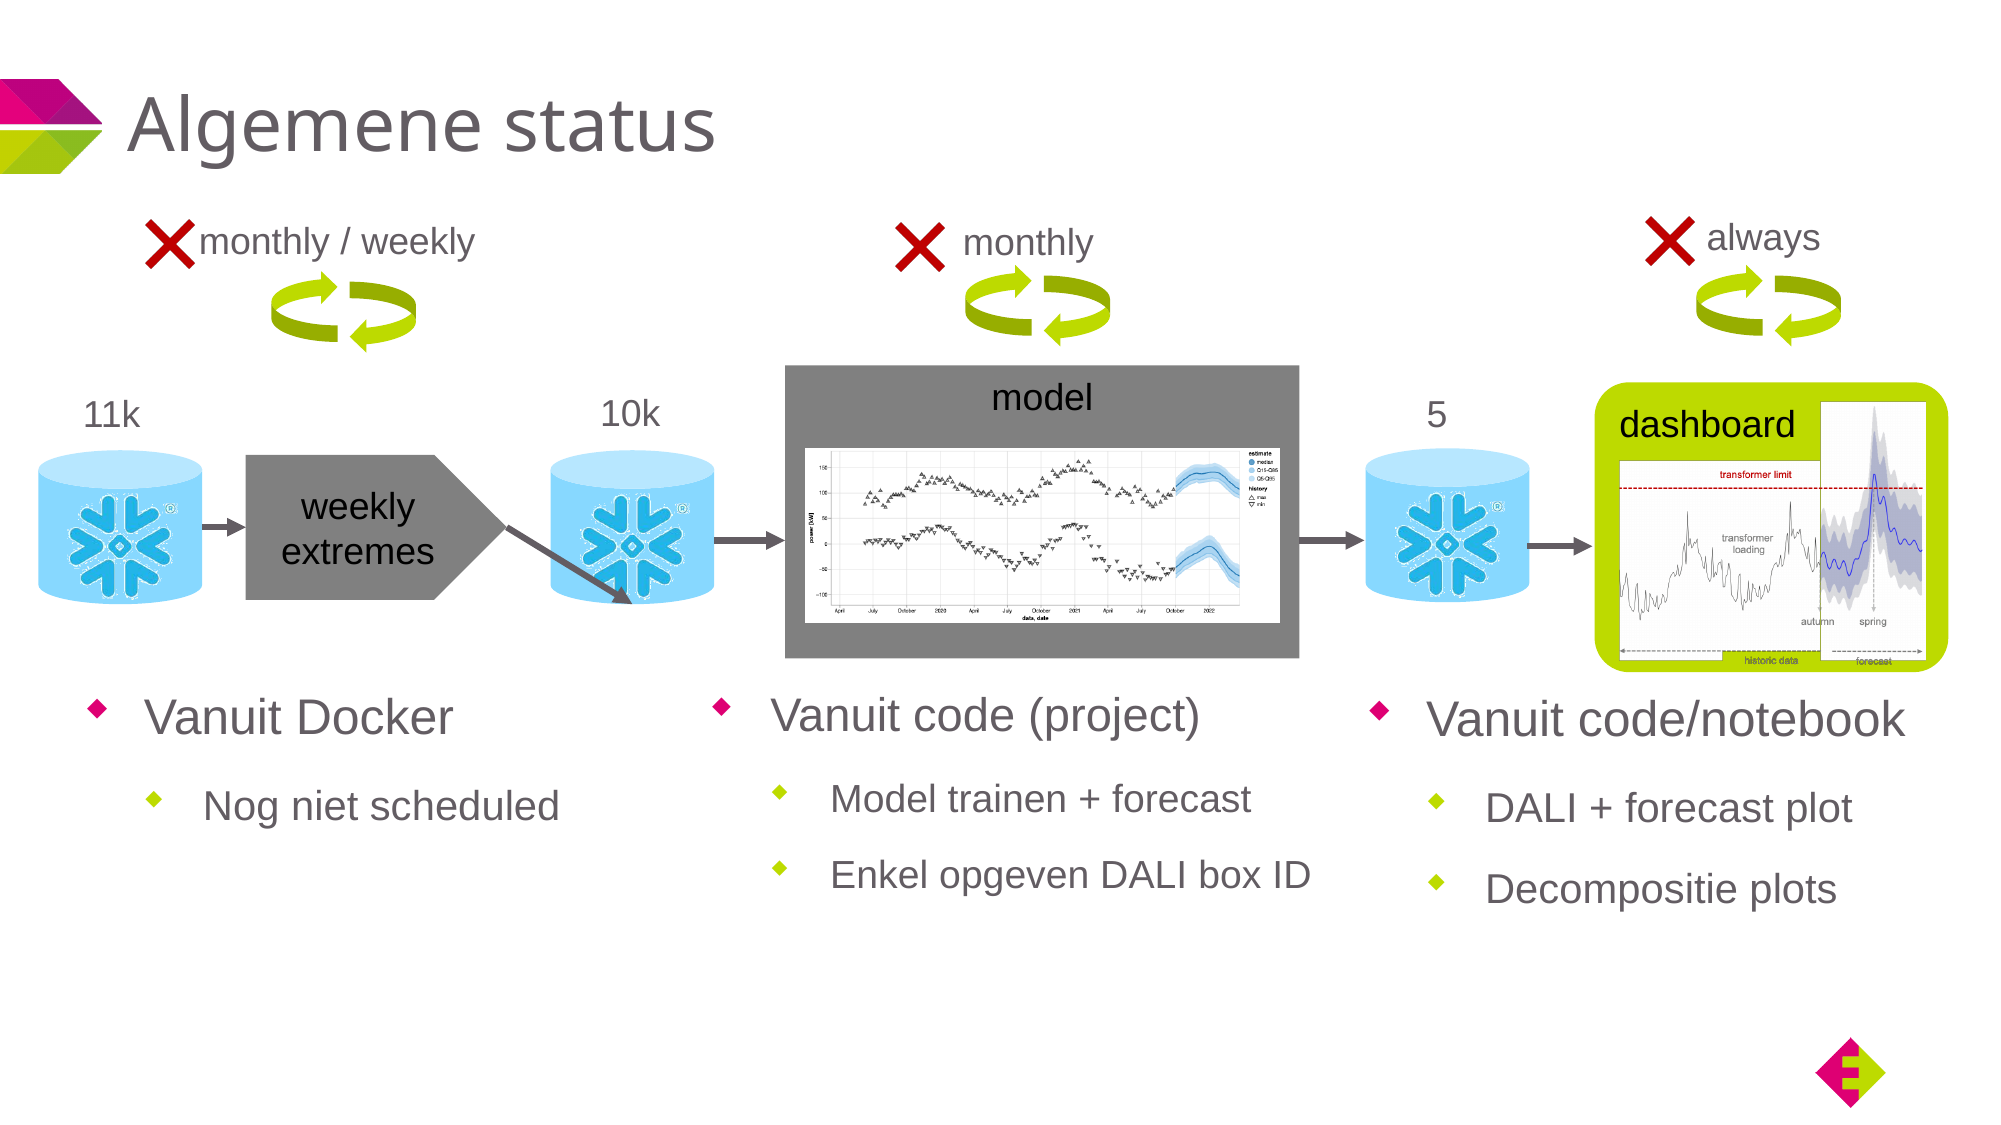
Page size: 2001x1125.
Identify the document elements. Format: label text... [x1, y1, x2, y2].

picture [1614, 401, 1929, 674]
text_box monthly [954, 223, 1109, 271]
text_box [271, 270, 416, 354]
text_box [1365, 448, 1530, 607]
picture [886, 213, 954, 281]
picture [136, 210, 204, 278]
text_box always [1704, 223, 1836, 264]
text_box 11k [68, 382, 156, 443]
text_box Vanuit code (project) Model trainen + forecast Enkel opgeven DALI box ID [695, 676, 1332, 949]
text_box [550, 450, 715, 609]
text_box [38, 450, 203, 609]
text_box dashboard [1593, 381, 1950, 670]
text_box model [784, 364, 1300, 659]
picture [1636, 207, 1704, 275]
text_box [1696, 264, 1841, 348]
text_box monthly / weekly [204, 223, 491, 269]
text_box 5 [1411, 382, 1463, 443]
title Algemene status [112, 79, 1886, 223]
picture [805, 448, 1280, 623]
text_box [965, 264, 1110, 348]
picture [1815, 1060, 1886, 1108]
text_box Vanuit code/notebook DALI + forecast plot Decompositie plots [1351, 678, 1989, 1060]
text_box 10k [585, 381, 676, 442]
text_box weekly extremes [244, 453, 507, 601]
list Vanuit Docker Nog niet scheduled [69, 676, 636, 949]
